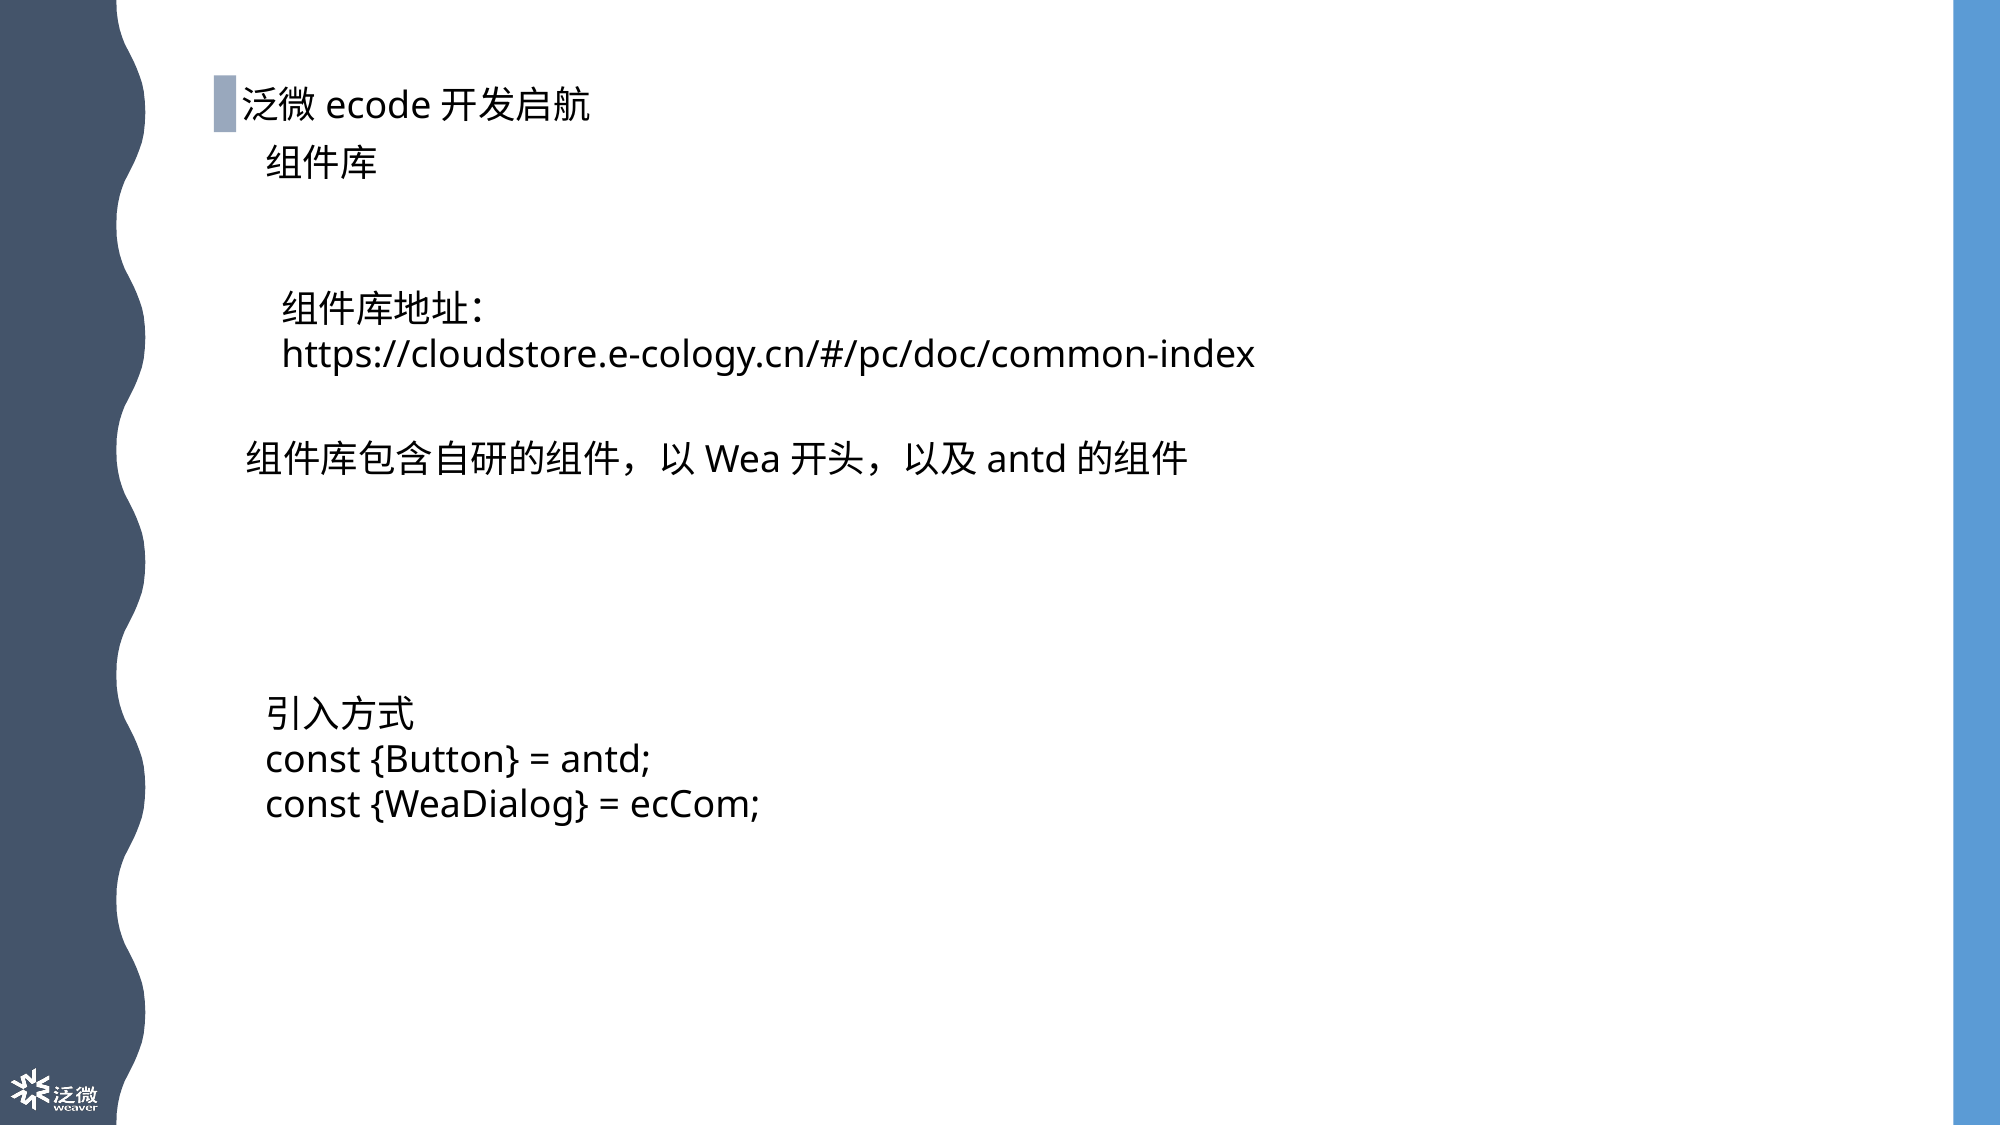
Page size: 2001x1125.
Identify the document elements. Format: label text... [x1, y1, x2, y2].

text_box 引入方式 const {Button} = antd; const {WeaDialog} = ecCom; [250, 682, 1593, 832]
text_box 组件库地址： https://cloudstore.e-cology.cn/#/pc/doc/common-index [266, 277, 1272, 383]
text_box [213, 74, 237, 133]
text_box 泛微ecode开发启航 [237, 75, 602, 132]
picture [0, 1065, 114, 1125]
text_box 组件库 [250, 131, 1142, 192]
text_box 组件库包含自研的组件，以Wea开头，以及antd的组件 [231, 427, 1204, 488]
